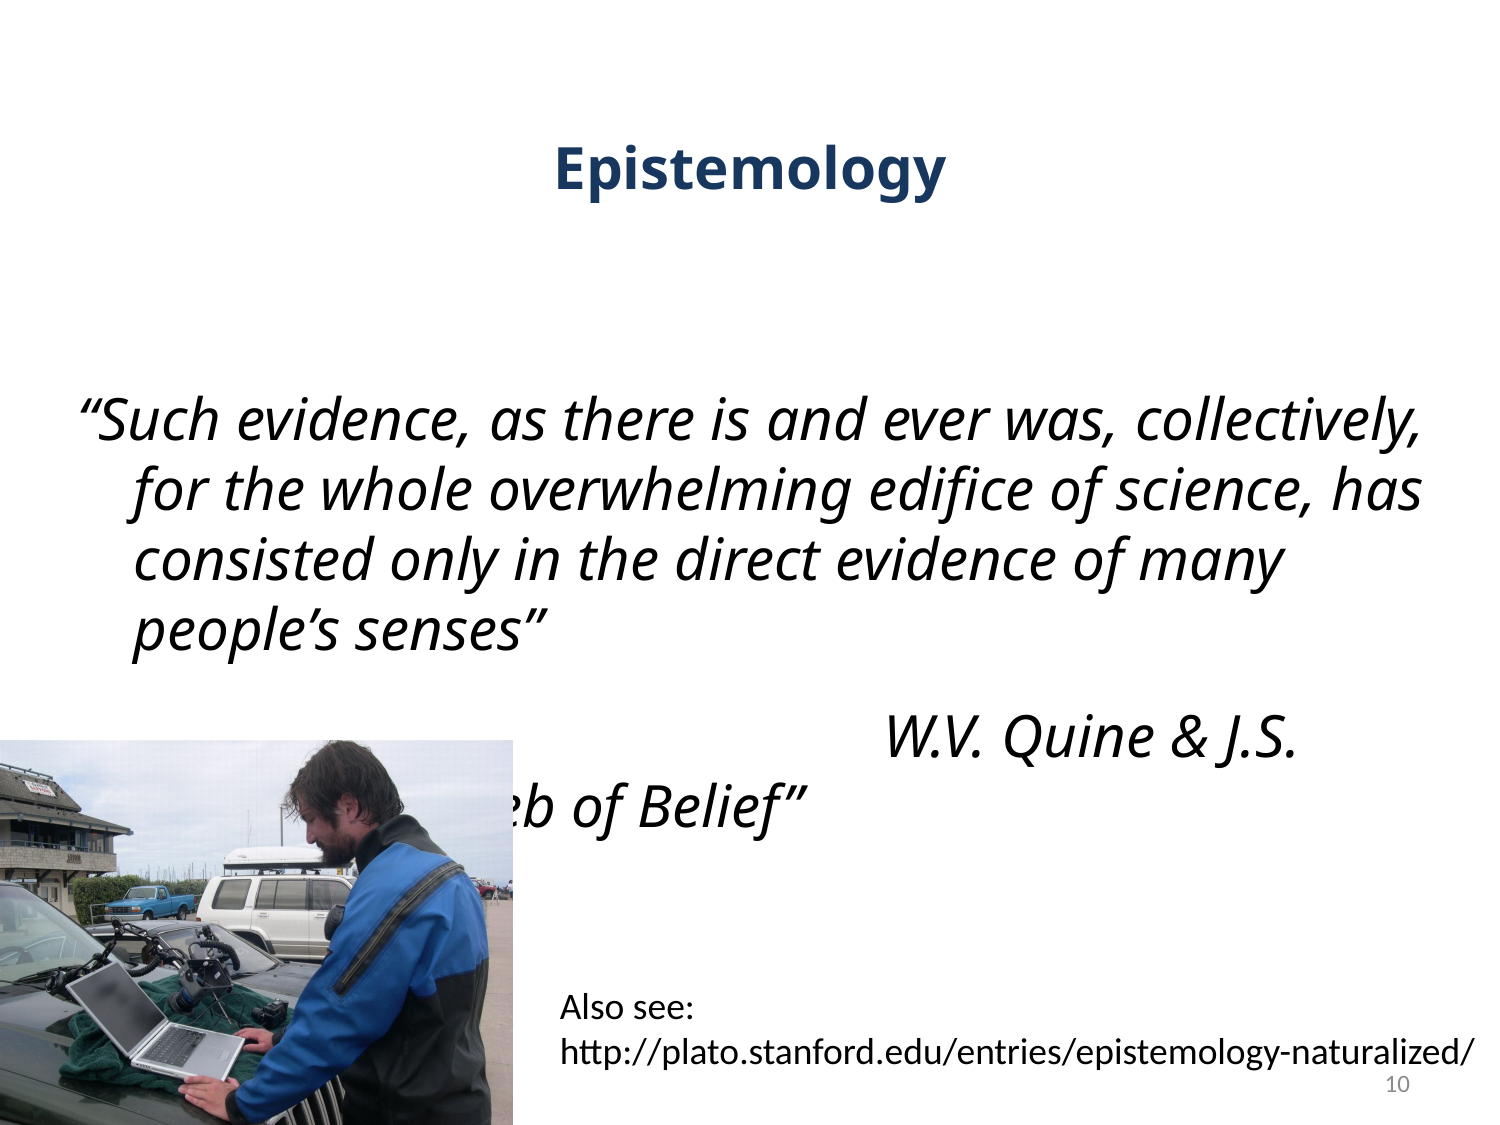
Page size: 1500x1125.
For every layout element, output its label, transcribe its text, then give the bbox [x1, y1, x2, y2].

slide_number 10 [1074, 1080, 1425, 1103]
list “Such evidence, as there is and ever was, collectively, for the whole overwhelming edifice of science, has consisted only in the direct evidence of many people’s senses” W.V. Quine & J.S. Ullian, “The Web of Belief” [62, 375, 1463, 900]
picture [0, 740, 513, 1125]
text_box Also see: http://plato.stanford.edu/entries/epistemology-naturalized/ [545, 974, 1491, 1080]
title Epistemology [75, 57, 1425, 275]
